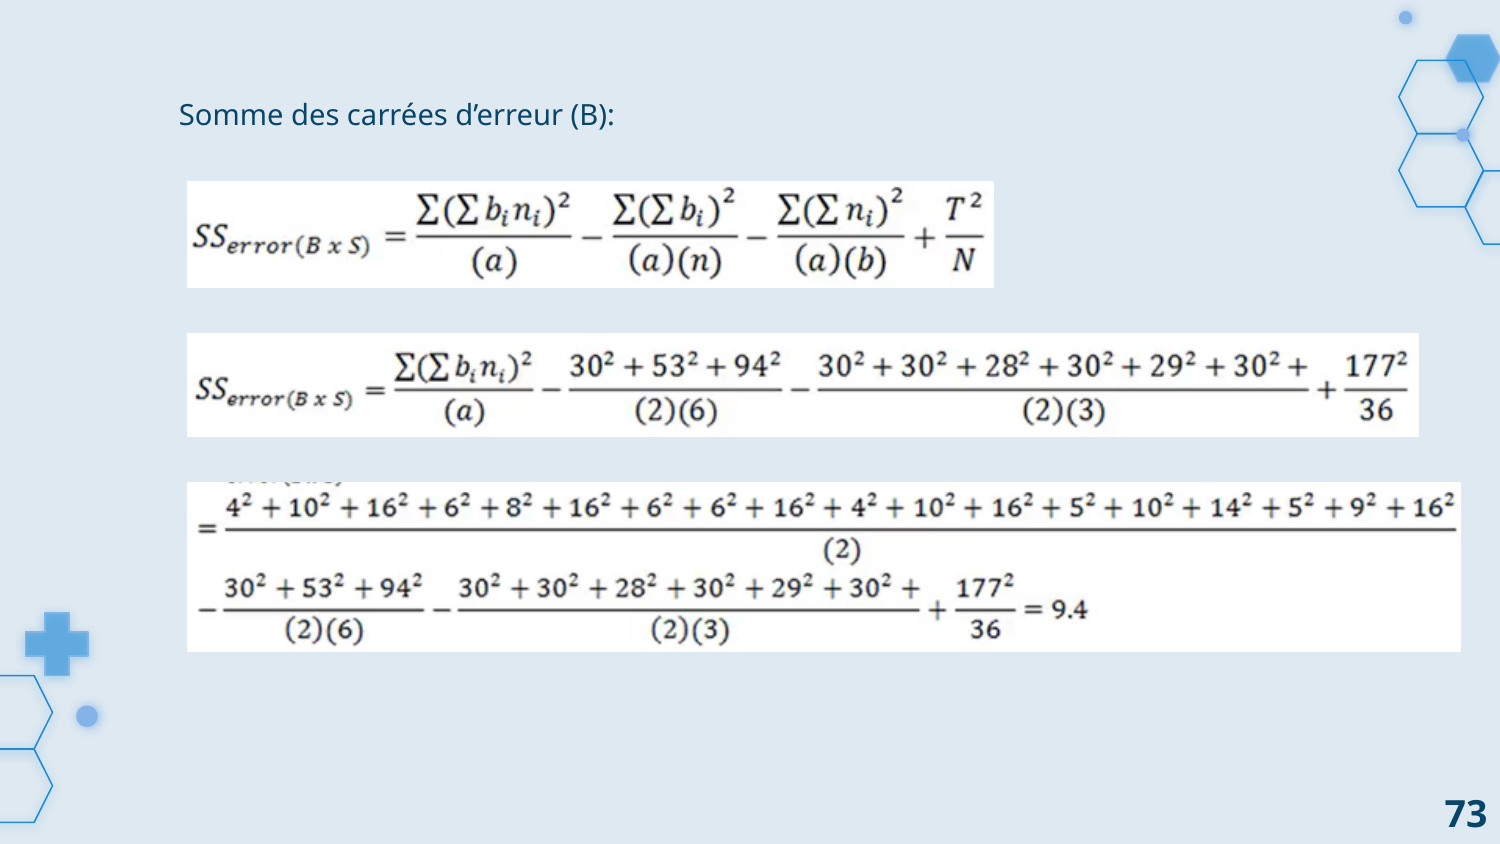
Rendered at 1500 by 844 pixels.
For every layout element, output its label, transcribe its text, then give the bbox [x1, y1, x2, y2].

picture [187, 482, 1461, 652]
picture [187, 333, 1419, 437]
picture [187, 181, 994, 288]
text_box Somme des carrées d’erreur (B): [164, 80, 1102, 153]
text_box 73 [1429, 782, 1500, 843]
